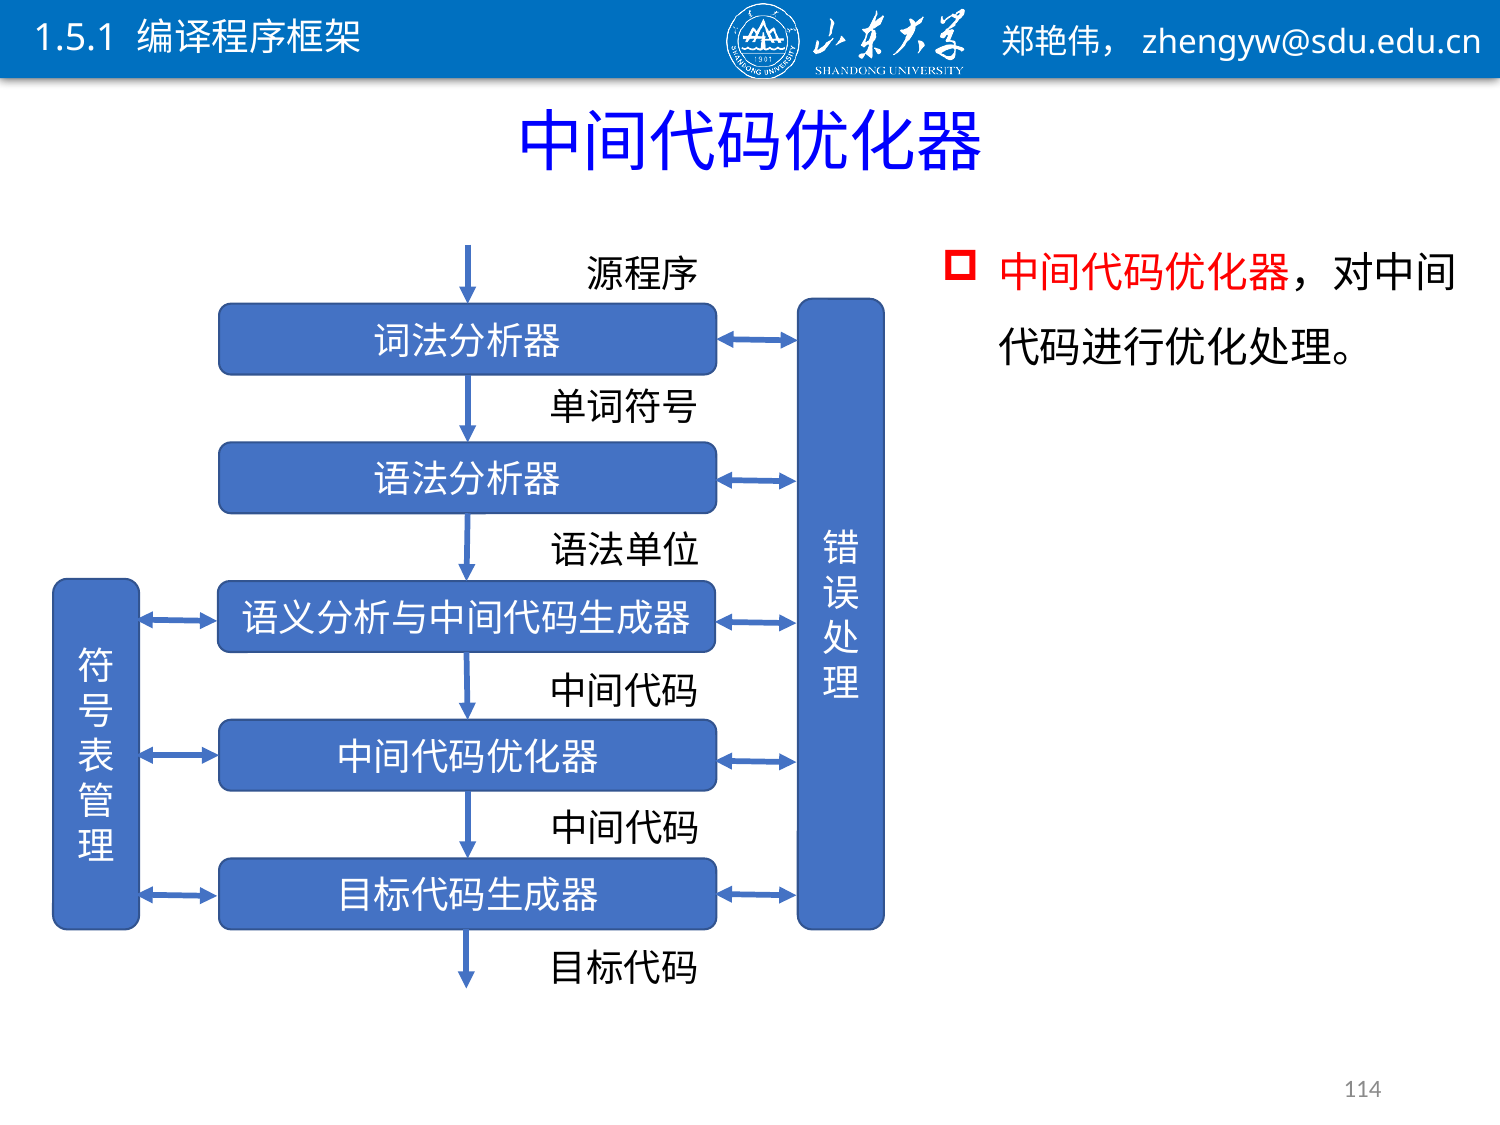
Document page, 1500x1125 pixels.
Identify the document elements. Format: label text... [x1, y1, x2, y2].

text_box 1.5.1 编译程序框架 [18, 5, 377, 66]
slide_number 114 [1059, 1057, 1397, 1118]
text_box 中间代码优化器，对中间代码进行优化处理。 [927, 213, 1495, 379]
text_box 中间代码优化器 [0, 91, 1500, 187]
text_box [53, 242, 884, 998]
picture [726, 3, 965, 79]
